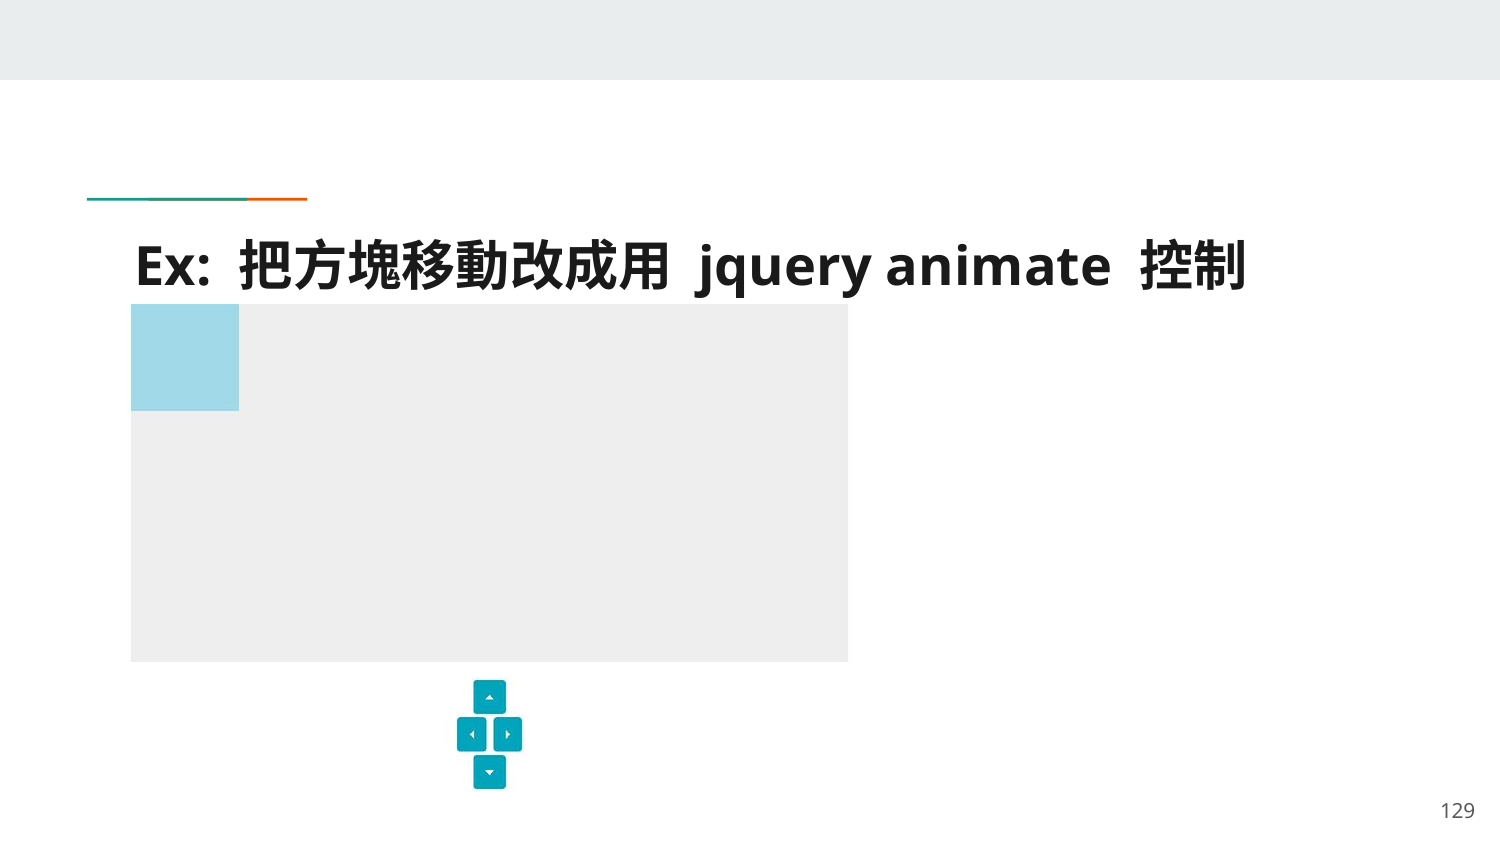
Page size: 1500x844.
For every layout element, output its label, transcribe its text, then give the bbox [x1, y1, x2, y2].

picture [127, 303, 854, 794]
title Ex: 把方塊移動改成用 jquery animate 控制 [119, 216, 1381, 305]
slide_number ‹#› [1400, 779, 1491, 844]
